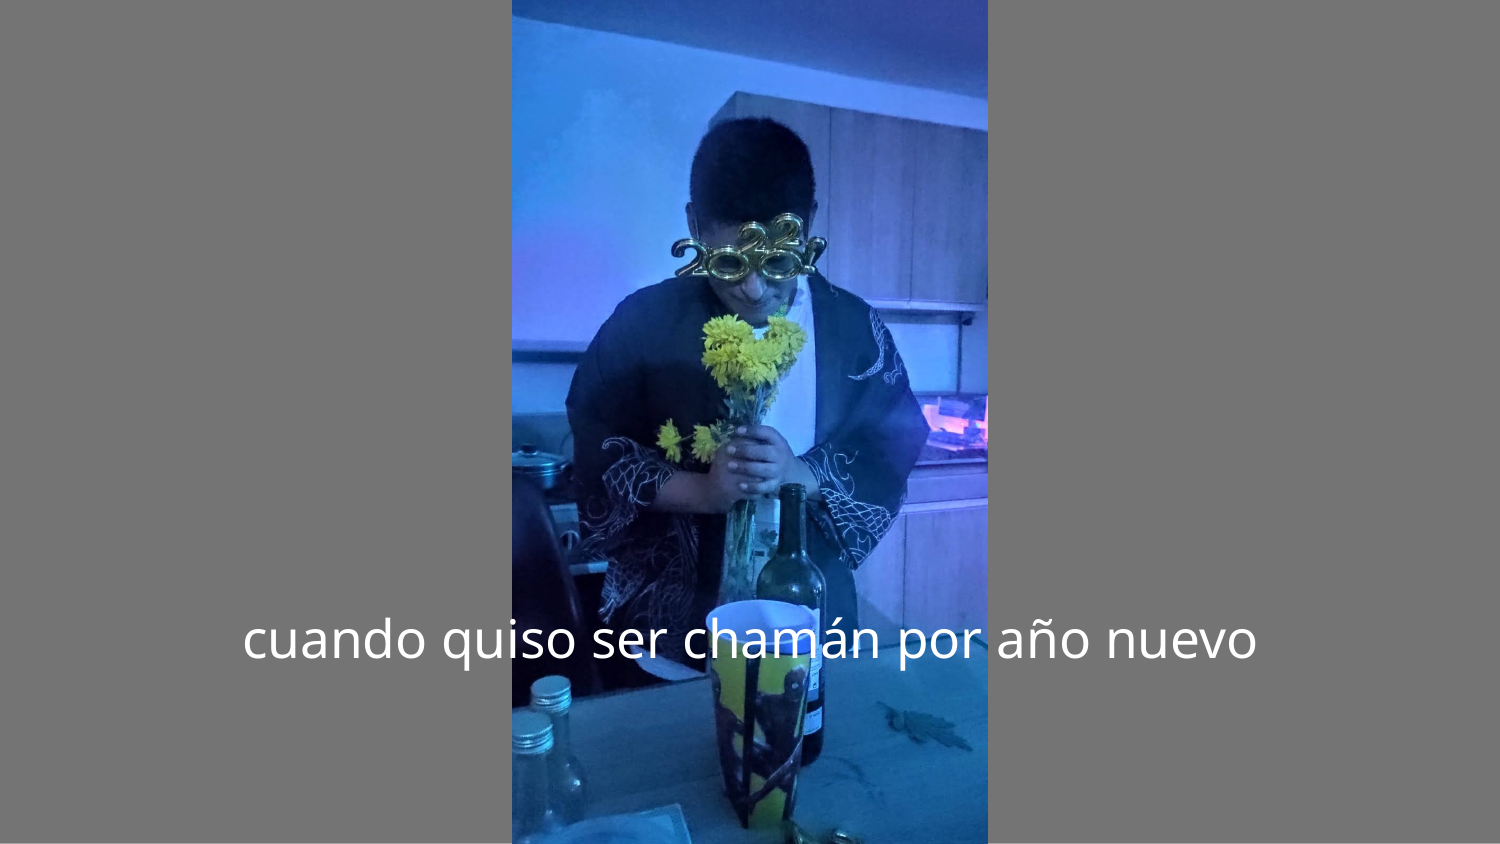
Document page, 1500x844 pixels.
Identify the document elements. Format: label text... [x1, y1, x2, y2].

title cuando quiso ser chamán por año nuevo [51, 590, 507, 685]
picture [512, 0, 988, 844]
text_box [0, 0, 510, 844]
text_box [988, 0, 1500, 844]
title cuando quiso ser chamán por año nuevo [991, 590, 1449, 685]
